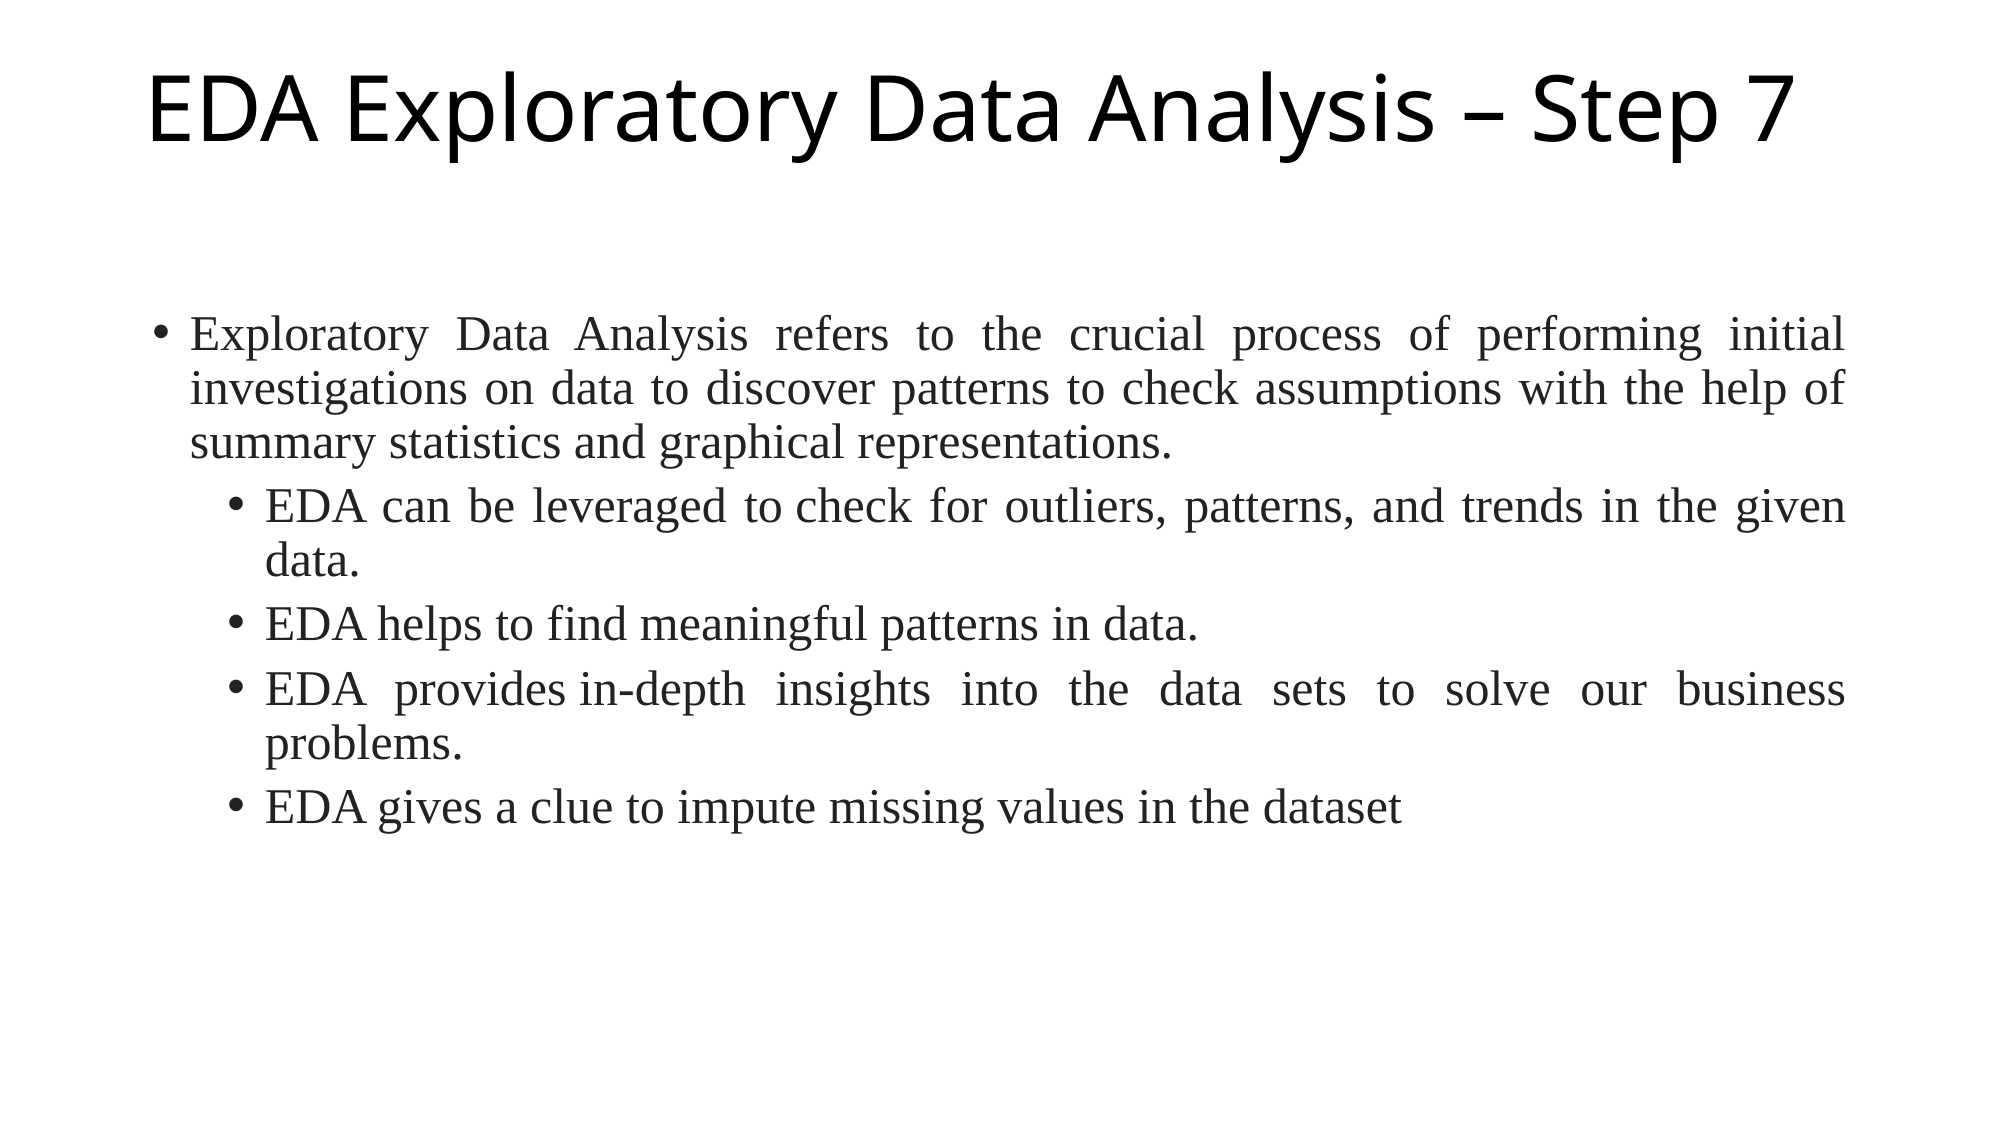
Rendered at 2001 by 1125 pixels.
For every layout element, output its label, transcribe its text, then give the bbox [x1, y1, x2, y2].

list Exploratory Data Analysis refers to the crucial process of performing initial investigations on data to discover patterns to check assumptions with the help of summary statistics and graphical representations. EDA can be leveraged to check for outliers, patterns, and trends in the given data. EDA helps to find meaningful patterns in data. EDA provides in-depth insights into the data sets to solve our business problems. EDA gives a clue to impute missing values in the dataset [137, 299, 1863, 1014]
title EDA Exploratory Data Analysis – Step 7 [129, 58, 1855, 276]
